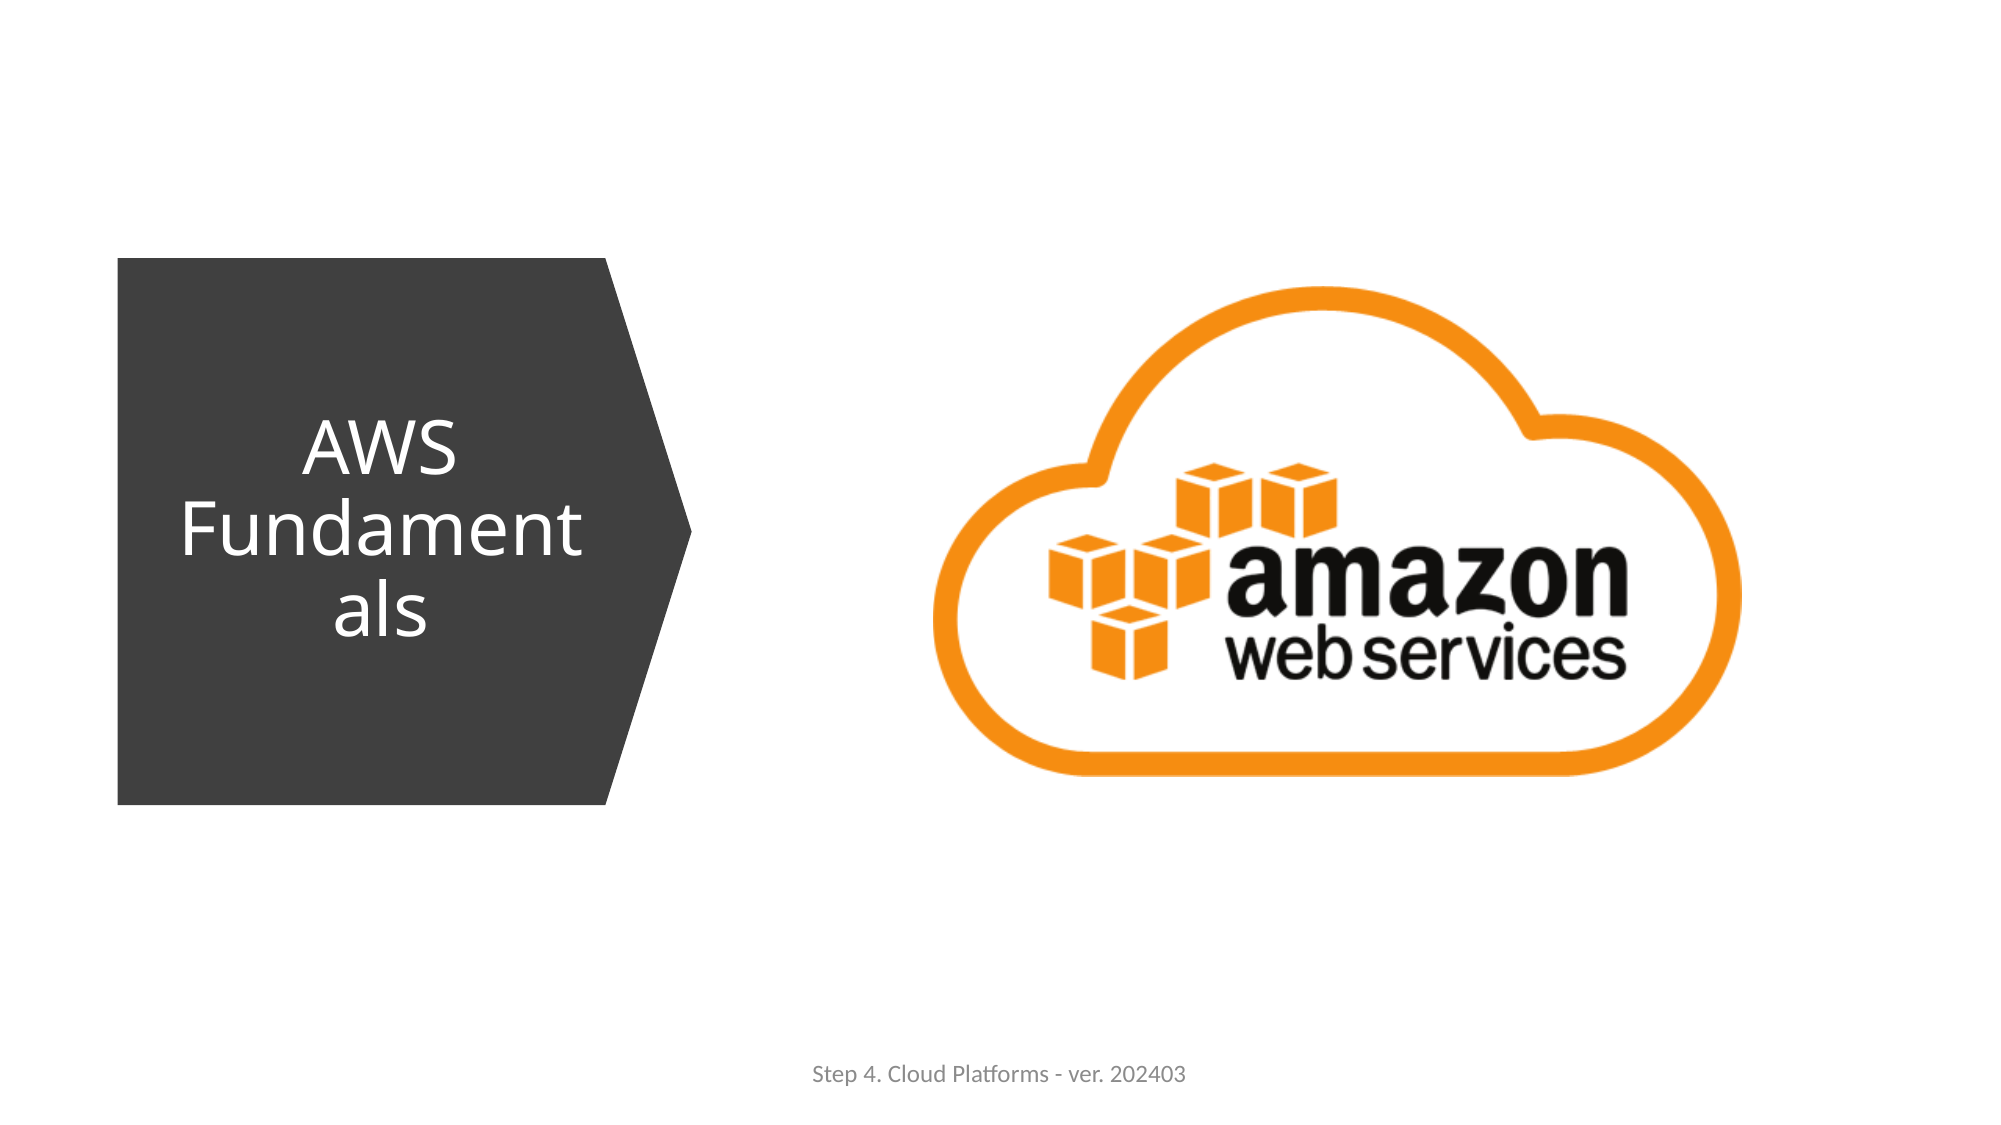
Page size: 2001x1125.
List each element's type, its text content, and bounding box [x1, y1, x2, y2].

title AWS Fundamentals [145, 322, 616, 741]
footer Step 4. Cloud Platforms - ver. 202403 [662, 1042, 1338, 1103]
picture [933, 286, 1742, 777]
text_box [116, 257, 693, 807]
